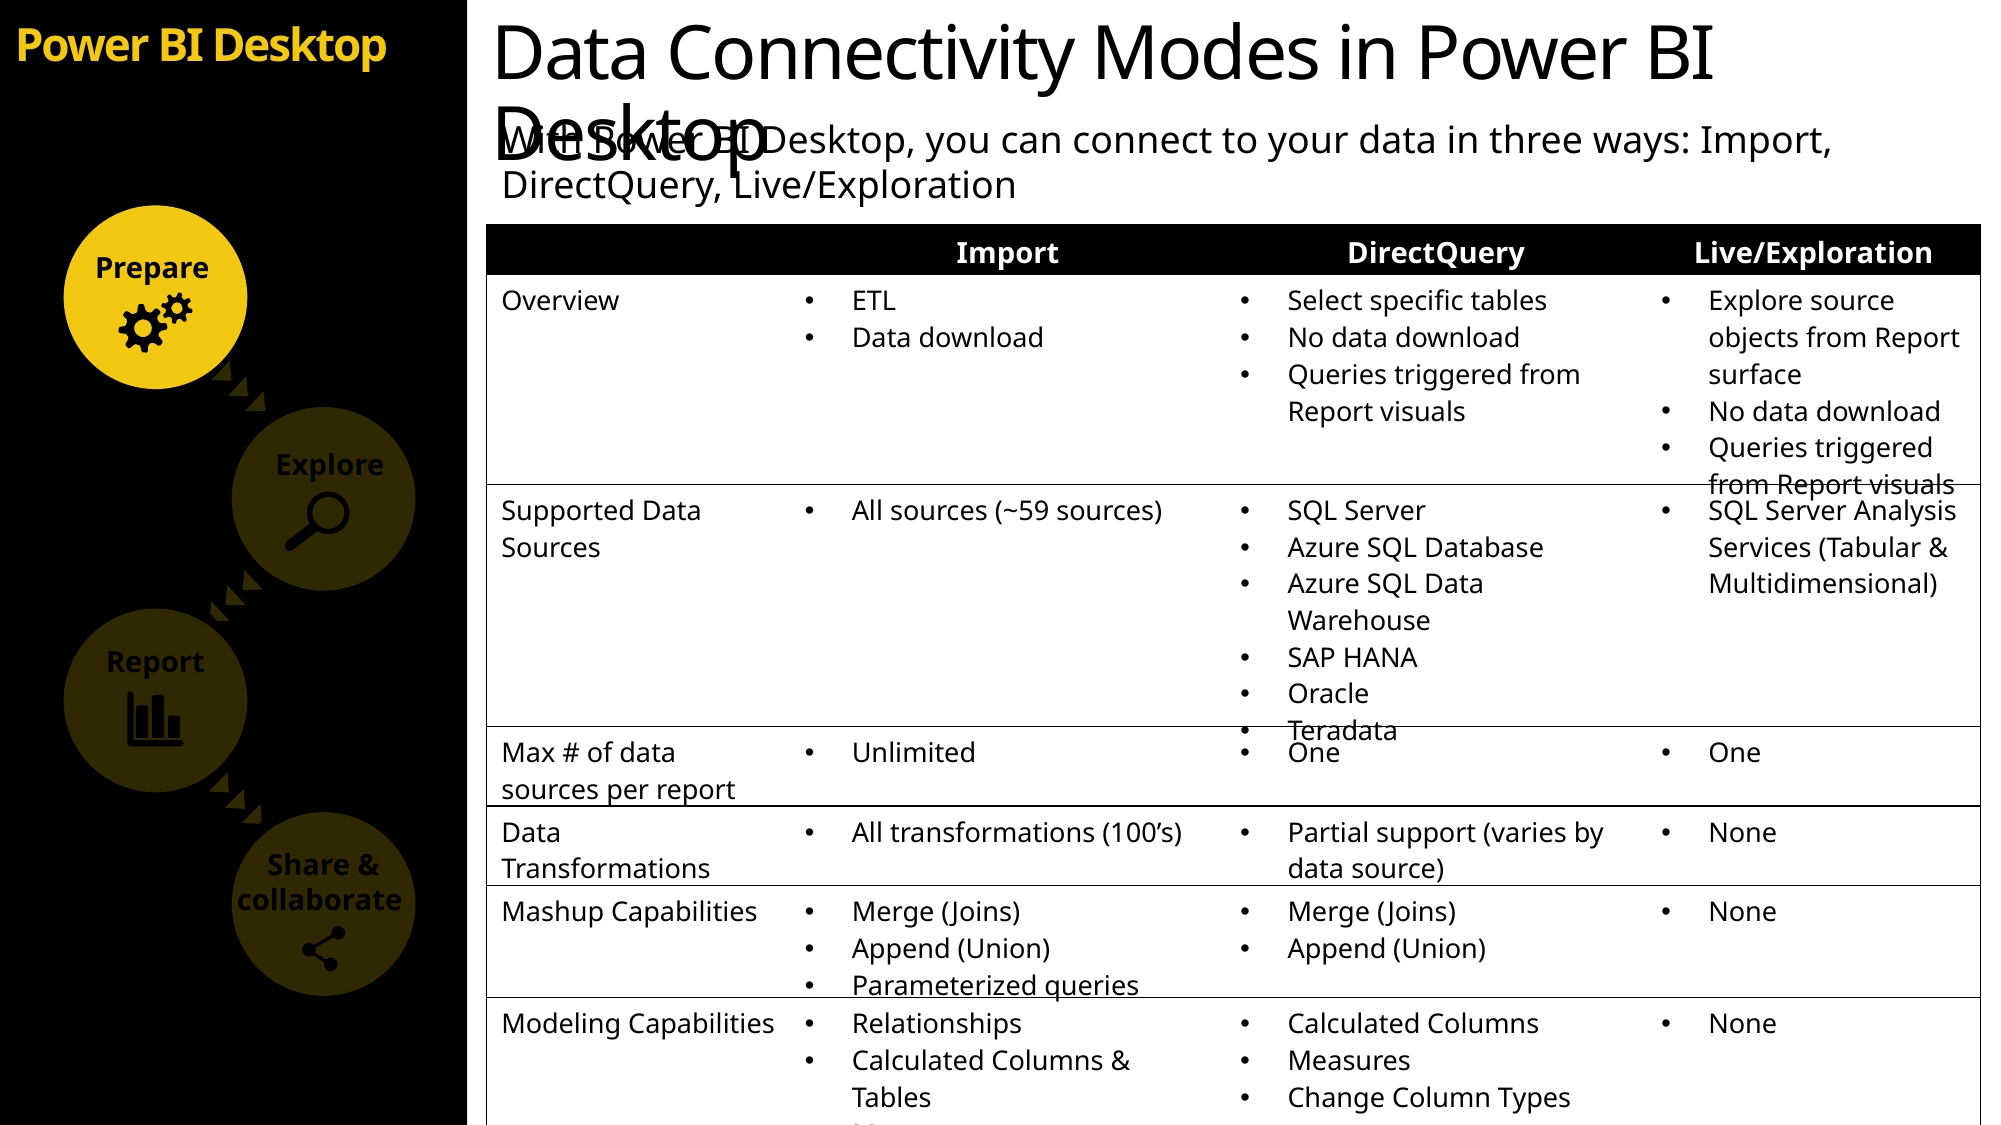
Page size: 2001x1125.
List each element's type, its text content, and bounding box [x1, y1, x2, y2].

table_cell Merge (Joins) Append (Union) [1226, 886, 1647, 997]
table_cell Partial support (varies by data source) [1226, 807, 1647, 885]
table_cell Supported Data Sources [487, 485, 790, 726]
table_cell None [1647, 998, 1980, 1125]
table_cell SQL Server Analysis Services (Tabular & Multidimensional) [1647, 485, 1980, 726]
table_cell All transformations (100’s) [790, 807, 1226, 885]
table_cell Explore source objects from Report surface No data download Queries triggered from Report visuals [1647, 275, 1980, 484]
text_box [0, 0, 468, 1125]
table_cell Relationships Calculated Columns & Tables Measures Hierarchies [790, 998, 1226, 1125]
table_cell None [1647, 886, 1980, 997]
table_header Import [790, 226, 1226, 274]
table_cell All sources (~59 sources) [790, 485, 1226, 726]
table_cell Unlimited [790, 727, 1226, 805]
text_box With Power BI Desktop, you can connect to your data in three ways: Import, DirectQuery, Live/Exploration [486, 108, 1981, 214]
table_header DirectQuery [1226, 226, 1647, 274]
table_header [487, 226, 790, 274]
table_cell One [1647, 727, 1980, 805]
table_cell Select specific tables No data download Queries triggered from Report visuals [1226, 275, 1647, 484]
table_cell Data Transformations [487, 807, 790, 885]
table_cell None [1647, 807, 1980, 885]
table_cell Overview [487, 275, 790, 484]
table_cell Modeling Capabilities [487, 998, 790, 1125]
table_cell Max # of data sources per report [487, 727, 790, 805]
table_cell Merge (Joins) Append (Union) Parameterized queries [790, 886, 1226, 997]
table_cell SQL Server Azure SQL Database Azure SQL Data Warehouse SAP HANA Oracle Teradata [1226, 485, 1647, 726]
table_cell Calculated Columns Measures Change Column Types [1226, 998, 1647, 1125]
table_cell One [1226, 727, 1647, 805]
table_cell Mashup Capabilities [487, 886, 790, 997]
table_cell ETL Data download [790, 275, 1226, 484]
title Data Connectivity Modes in Power BI Desktop [468, 0, 2000, 129]
table_header Live/Exploration [1647, 226, 1980, 274]
